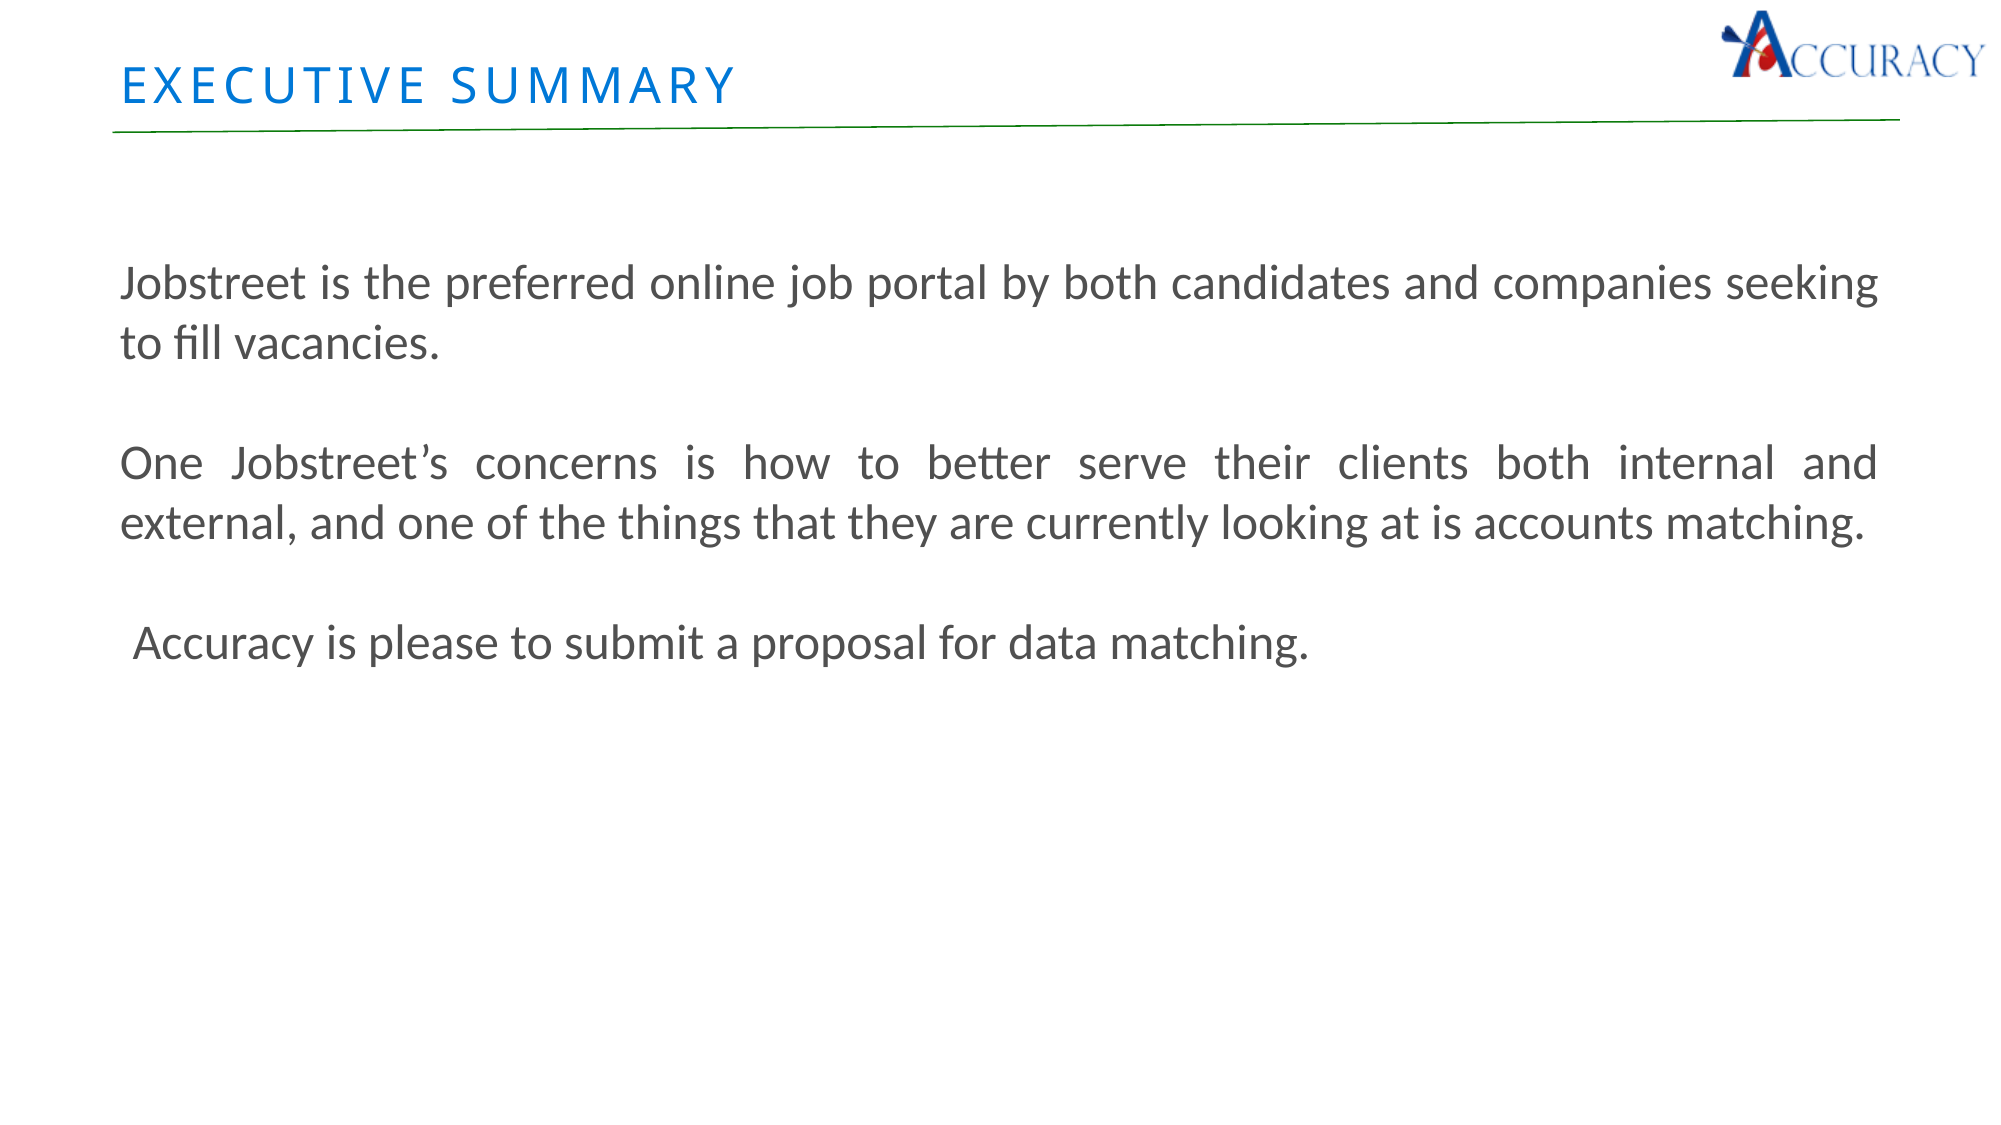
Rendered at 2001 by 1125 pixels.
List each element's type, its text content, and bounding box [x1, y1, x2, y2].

picture [1719, 5, 1990, 82]
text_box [112, 119, 1901, 133]
text_box EXECUTIVE SUMMARY [99, 43, 1451, 118]
text_box Jobstreet is the preferred online job portal by both candidates and companies seeking to fill vacancies. One Jobstreet’s concerns is how to better serve their clients both internal and external, and one of the things that they are currently looking at is accounts matching. Accuracy is please to submit a proposal for data matching. [99, 229, 1900, 988]
